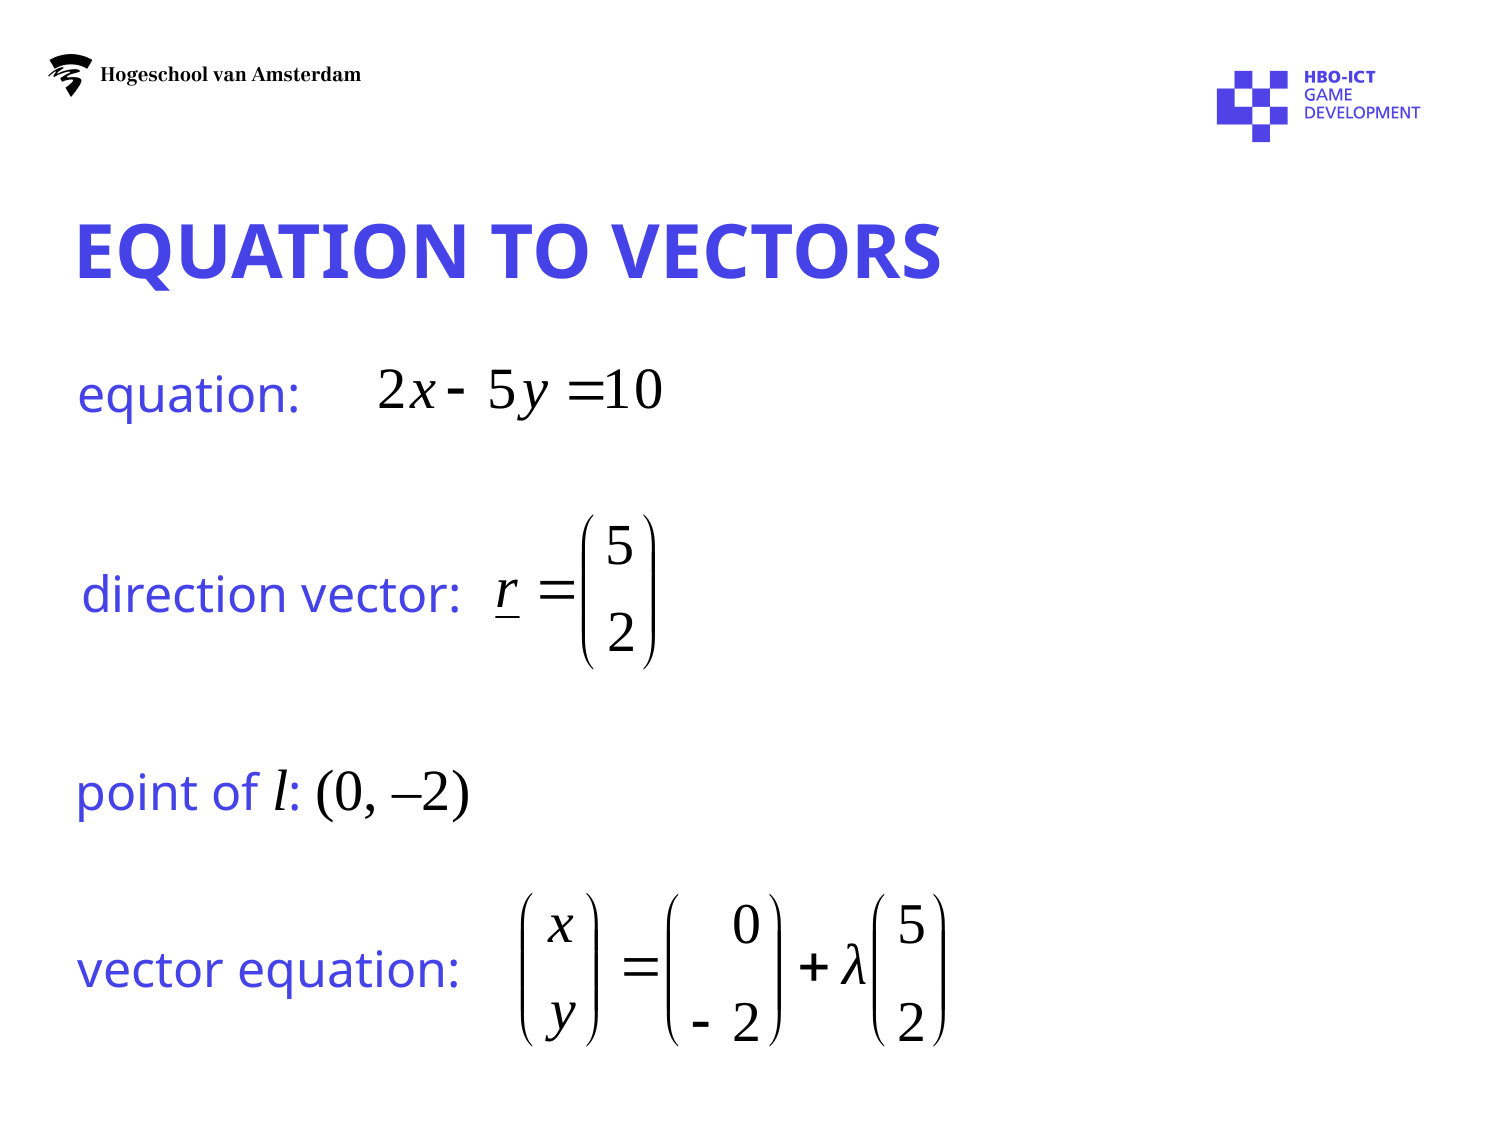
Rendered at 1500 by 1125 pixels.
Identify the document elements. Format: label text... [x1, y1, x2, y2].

text_box vector equation: [62, 929, 477, 1005]
picture [48, 54, 361, 97]
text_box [367, 354, 672, 434]
picture [1181, 35, 1447, 166]
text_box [486, 505, 691, 680]
text_box point of l: (0, –2) [61, 744, 556, 830]
title equation to vectors [59, 154, 1409, 343]
text_box equation: [62, 354, 317, 430]
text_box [509, 883, 963, 1058]
text_box direction vector: [66, 555, 478, 631]
